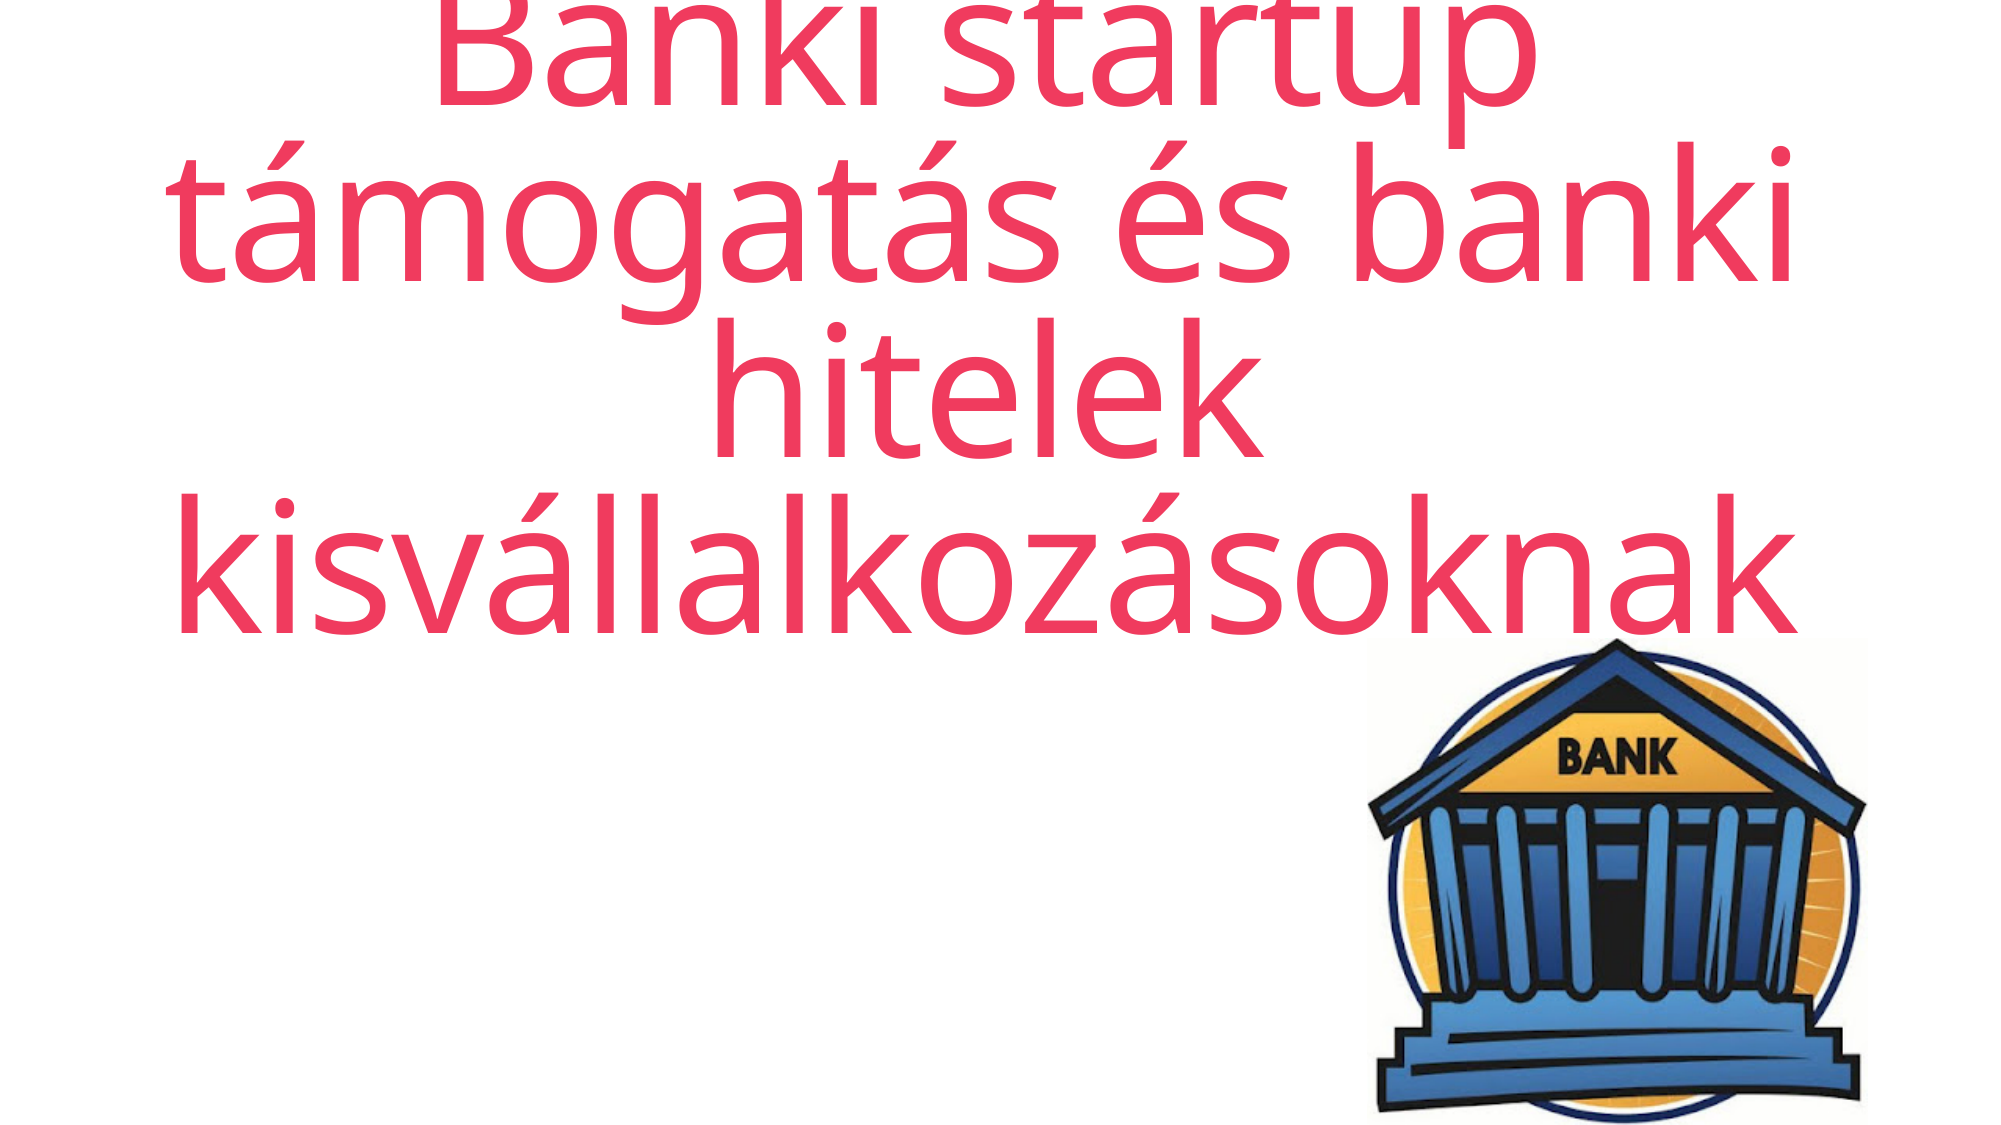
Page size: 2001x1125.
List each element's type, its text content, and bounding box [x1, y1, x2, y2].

picture [1367, 638, 1868, 1125]
title Banki startup támogatás és banki hitelek kisvállalkozásoknak [98, 125, 1868, 677]
